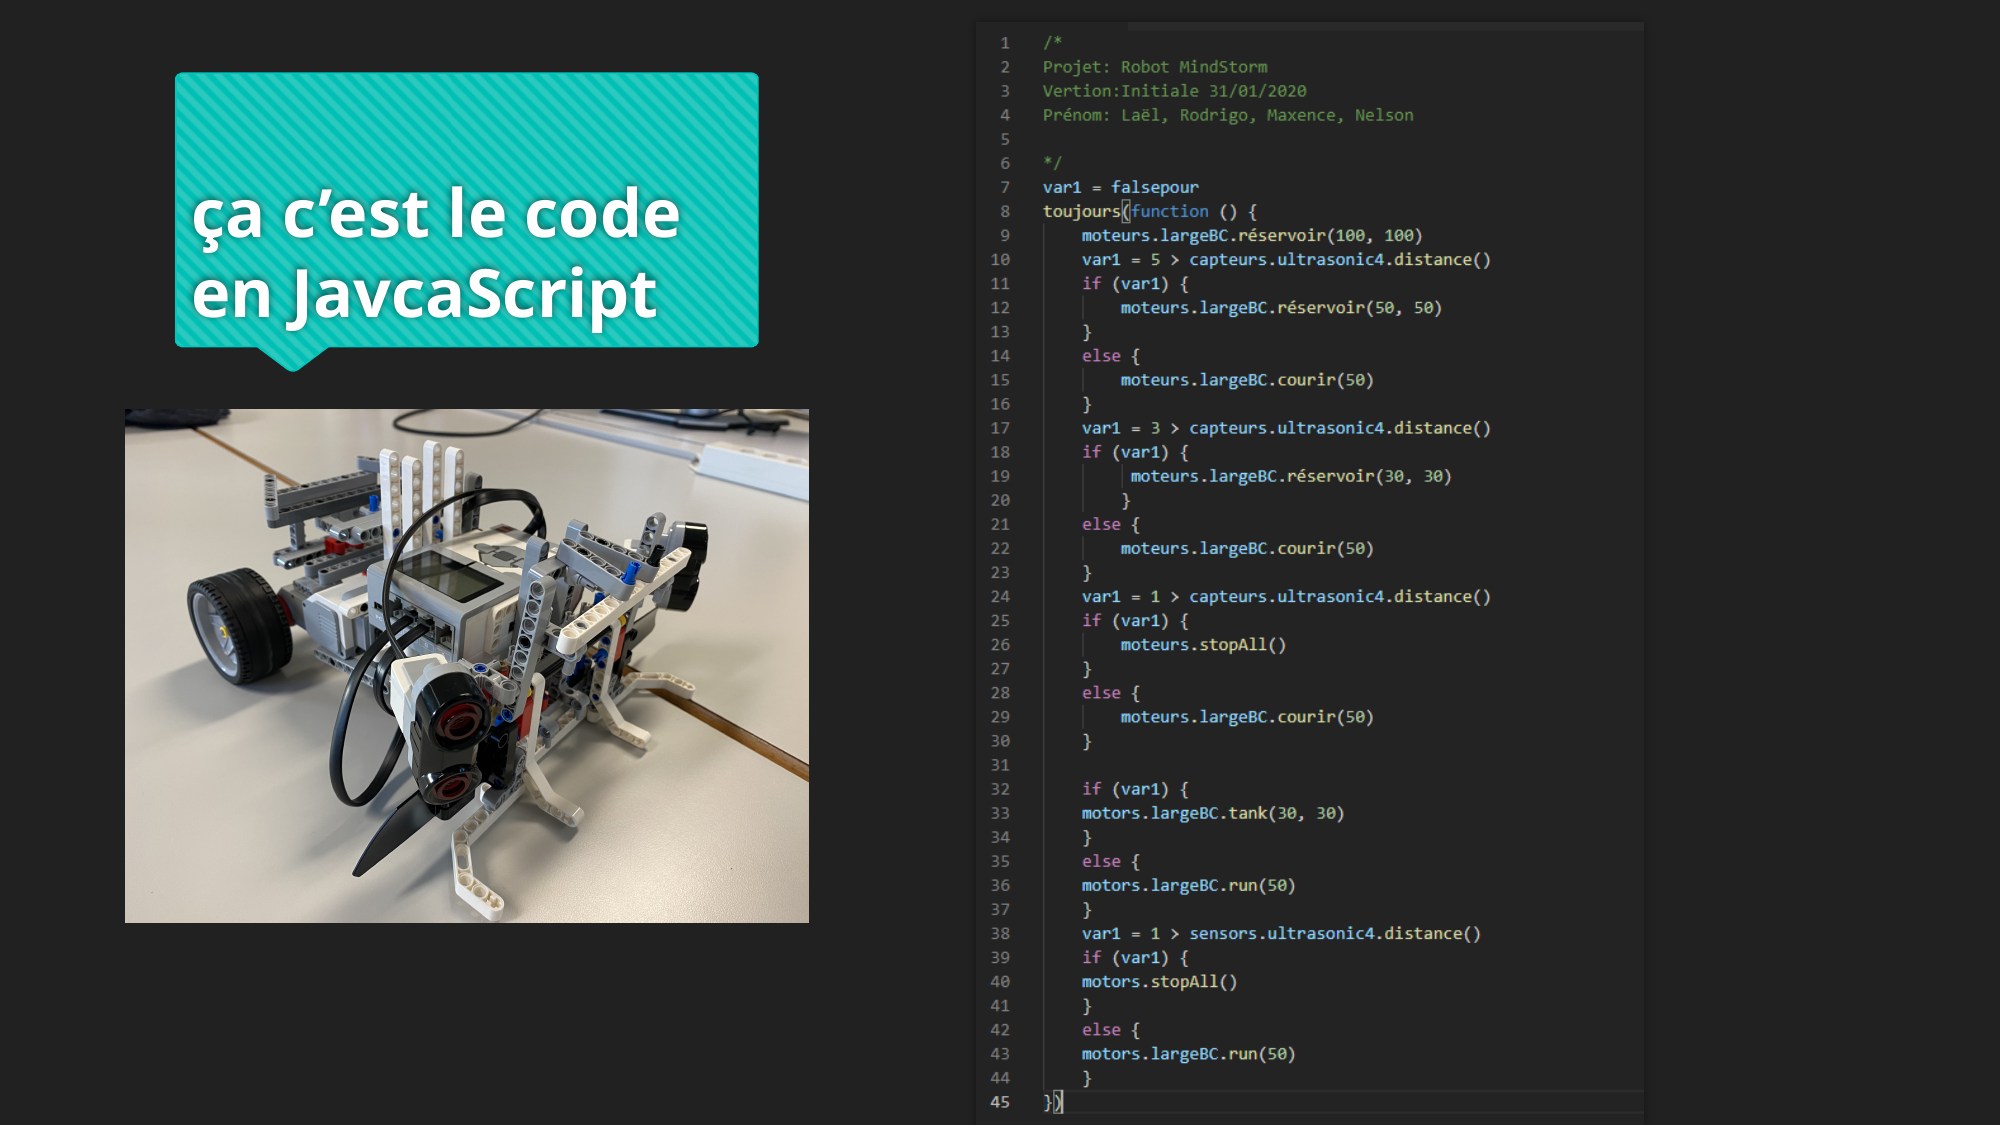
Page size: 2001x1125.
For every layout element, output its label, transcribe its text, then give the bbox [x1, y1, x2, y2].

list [976, 22, 1644, 1125]
title ça c’est le code en JavcaScript [176, 73, 758, 339]
picture [124, 409, 810, 923]
